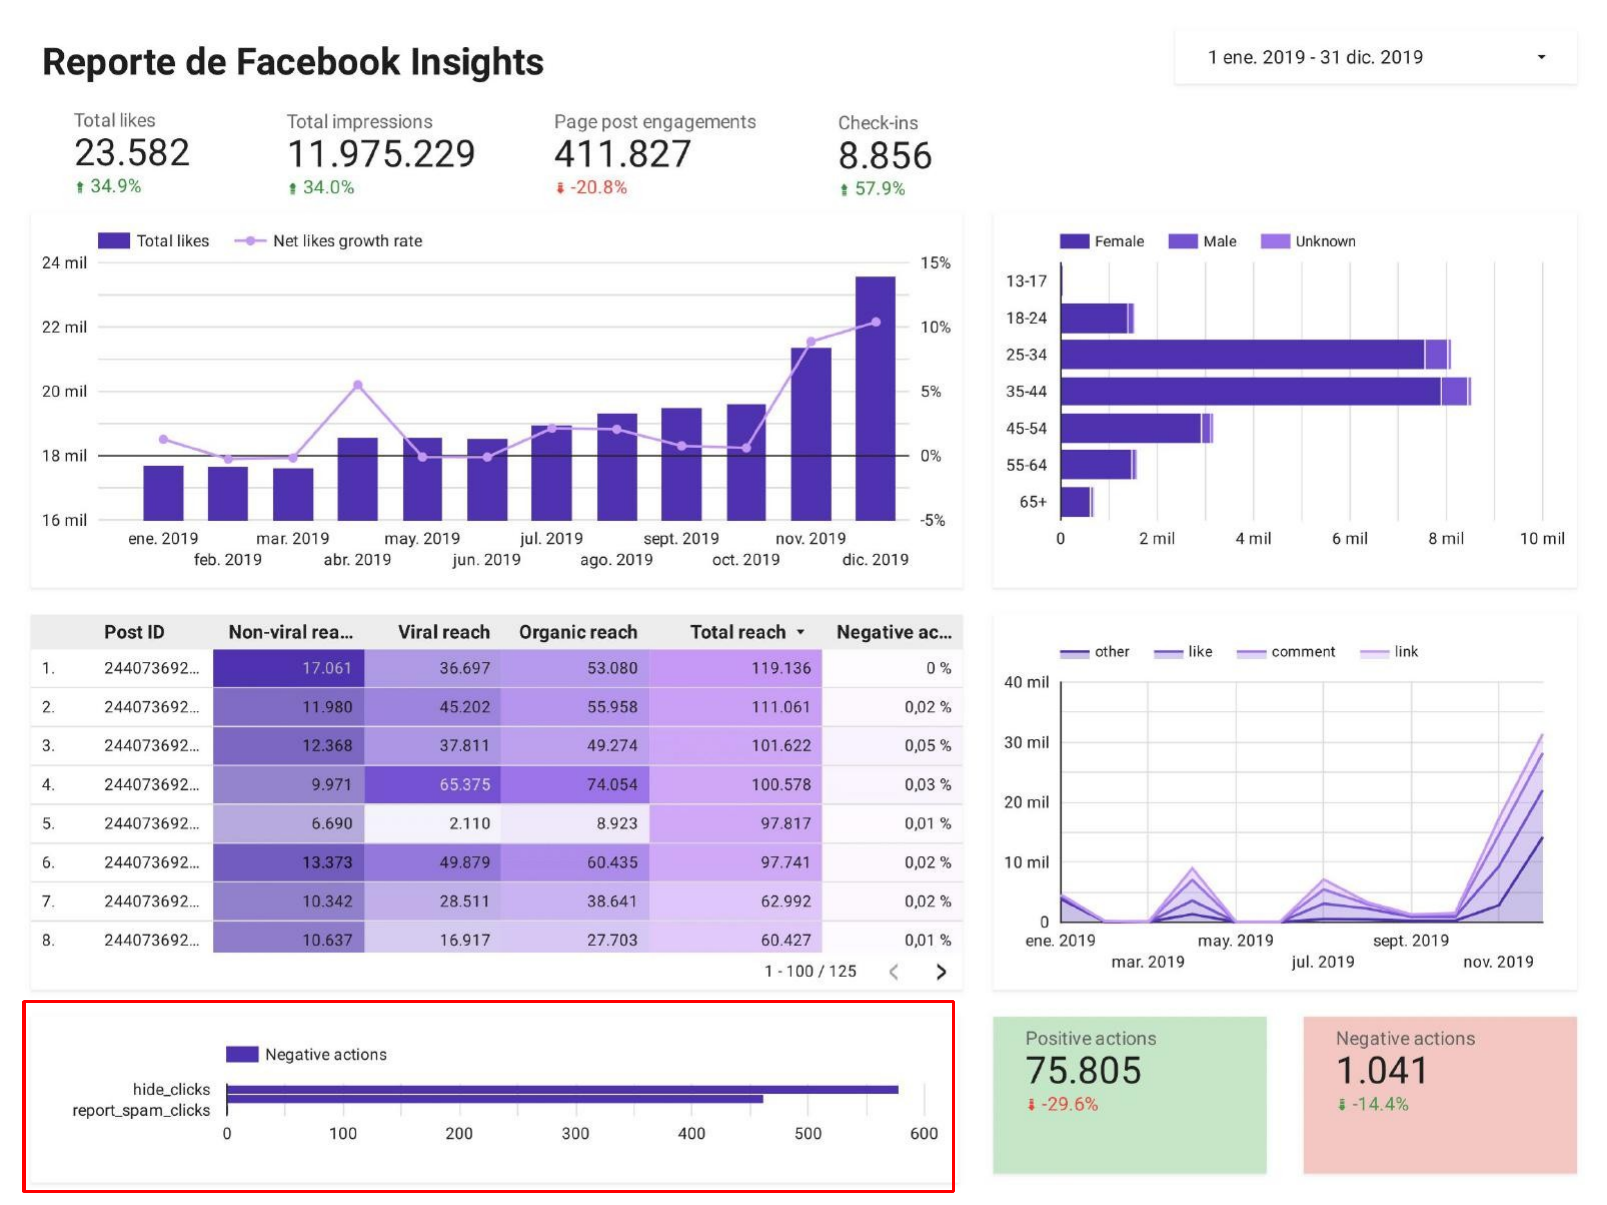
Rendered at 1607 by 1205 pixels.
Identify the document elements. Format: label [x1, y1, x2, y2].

text_box [0, 0, 1606, 1205]
